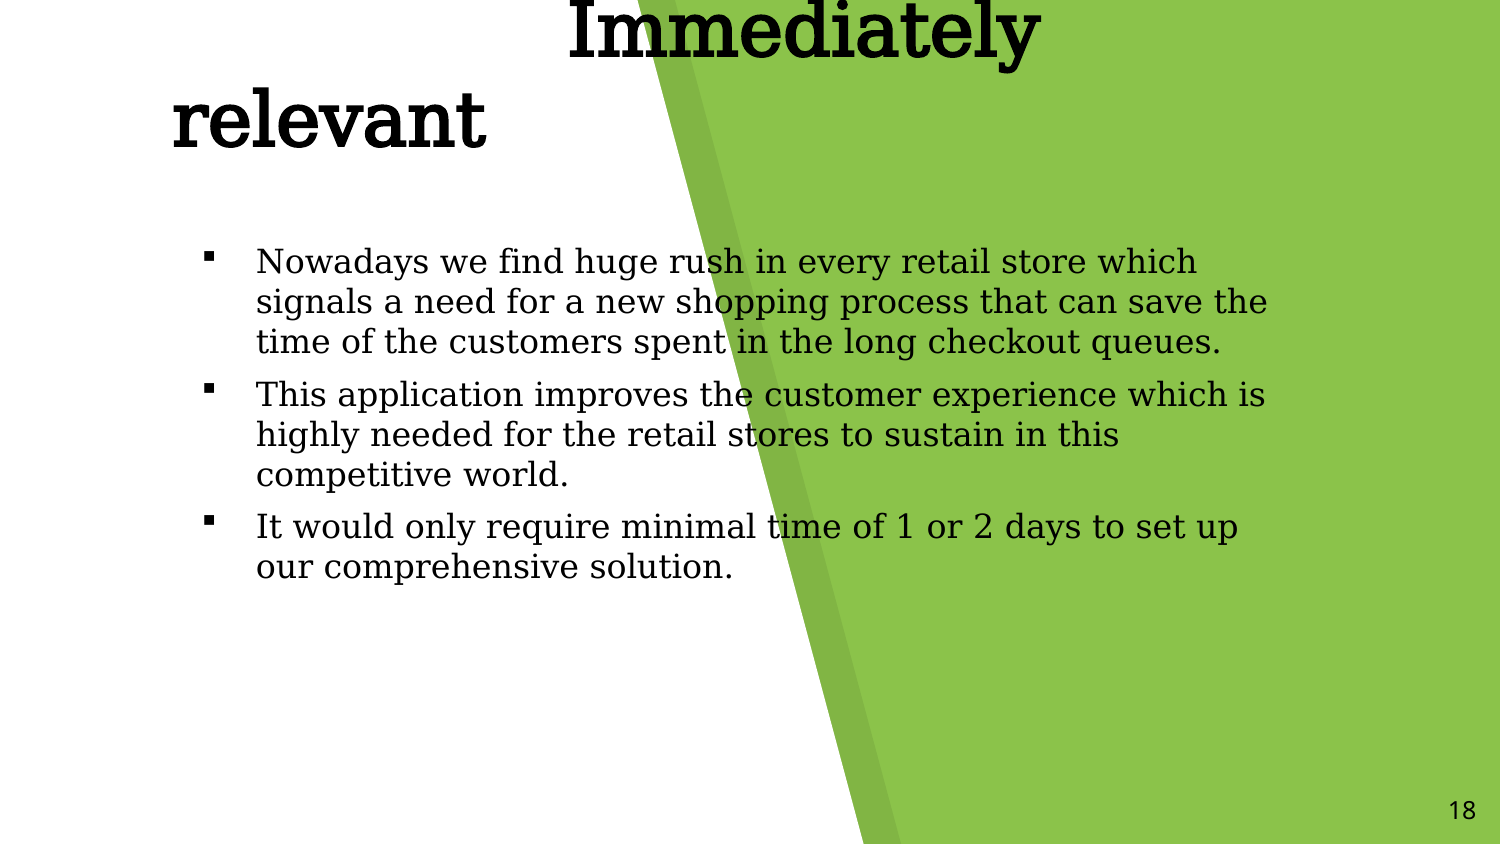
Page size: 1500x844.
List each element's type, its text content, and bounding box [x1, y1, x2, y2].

slide_number 18 [1401, 779, 1492, 844]
title ​ Immediately relevant​ [157, 37, 1321, 176]
list ​Nowadays we find huge rush in every retail store which signals a need for a new shopping process that can save the time of the customers spent in the long checkout queues. ​This application improves the customer experience which is highly needed for the retail stores to sustain in this competitive world.​ It would only require minimal time of 1 or 2 days to set up our comprehensive solution. [165, 225, 1321, 795]
